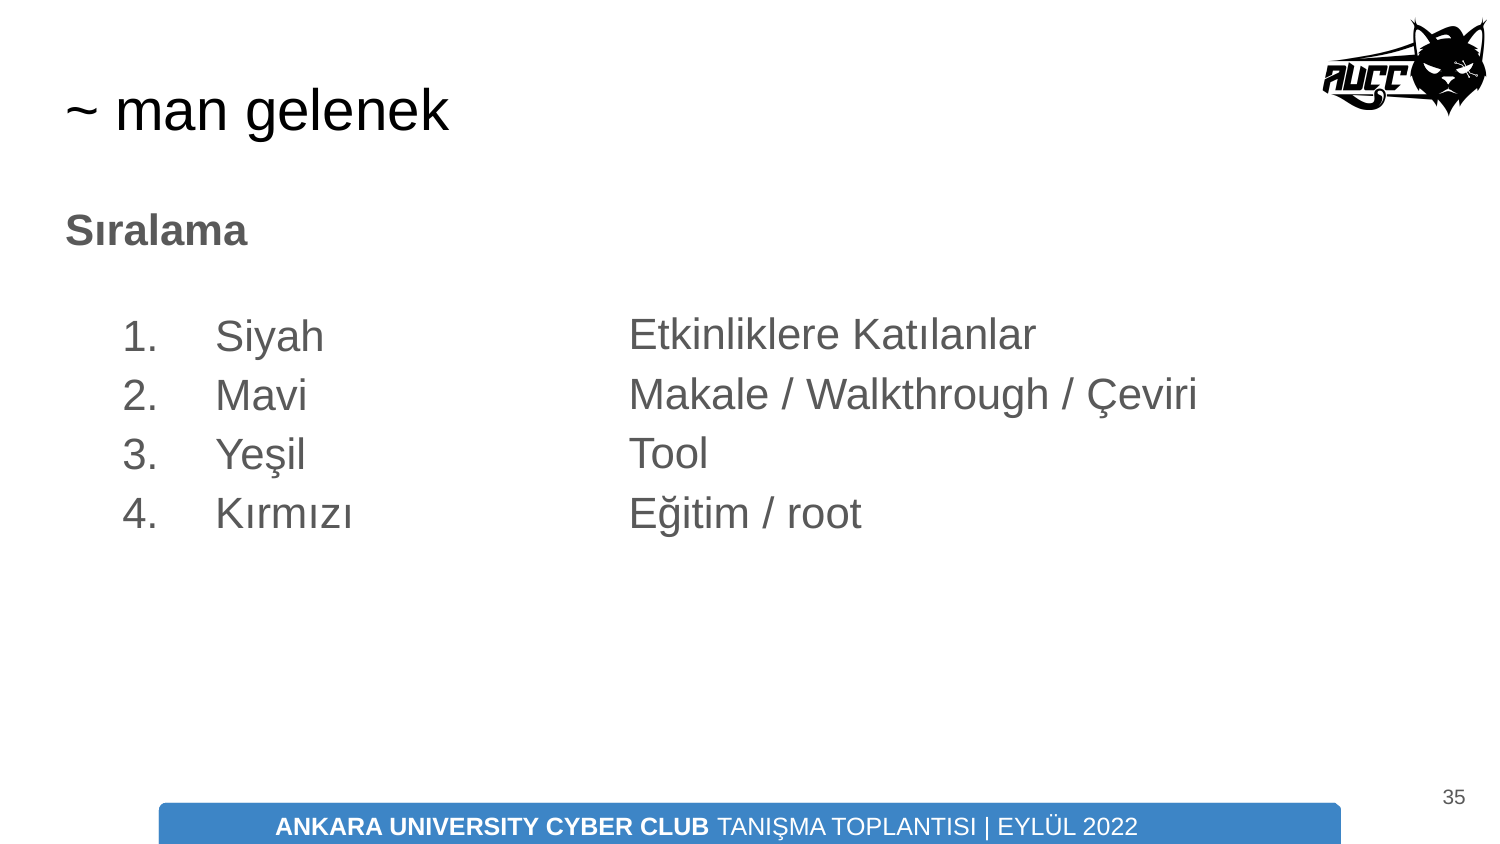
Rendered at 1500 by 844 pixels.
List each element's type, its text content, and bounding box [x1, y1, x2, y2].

title ~ man gelenek [63, 70, 452, 199]
text_box Sıralama Siyah Mavi Yeşil Kırmızı [63, 199, 478, 538]
slide_number ‹#› [1436, 783, 1473, 844]
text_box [159, 803, 1341, 844]
text_box Etkinliklere Katılanlar Makale / Walkthrough / Çeviri Tool Eğitim / root [626, 296, 1323, 538]
text_box [1322, 16, 1488, 117]
